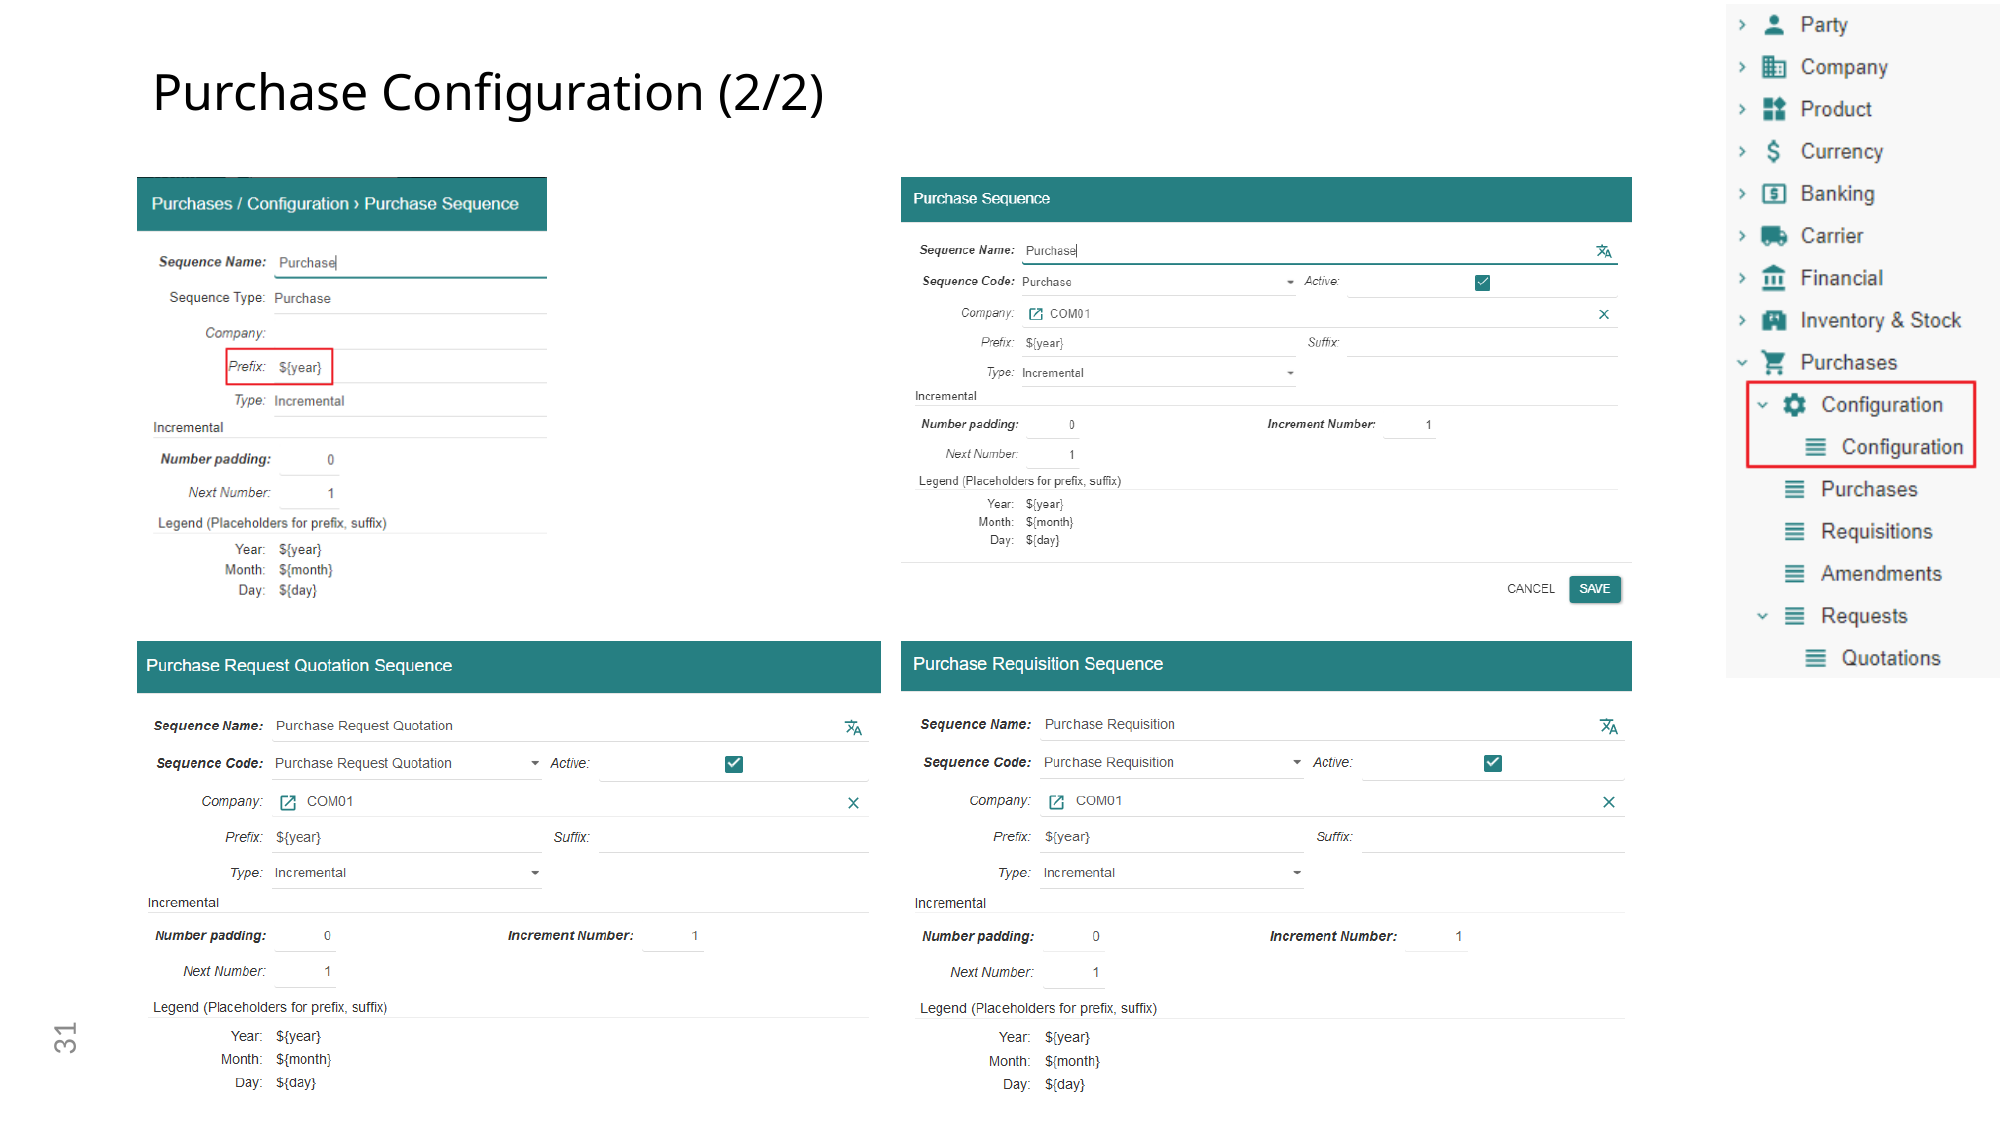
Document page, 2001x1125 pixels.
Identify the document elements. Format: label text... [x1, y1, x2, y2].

picture [137, 641, 881, 1108]
picture [901, 177, 1632, 613]
text_box [148, 165, 1096, 226]
picture [901, 641, 1632, 1108]
picture [137, 177, 547, 615]
title Purchase Configuration (2/2) [137, 59, 1726, 136]
slide_number 31 [32, 969, 93, 1108]
picture [1726, 3, 2000, 678]
